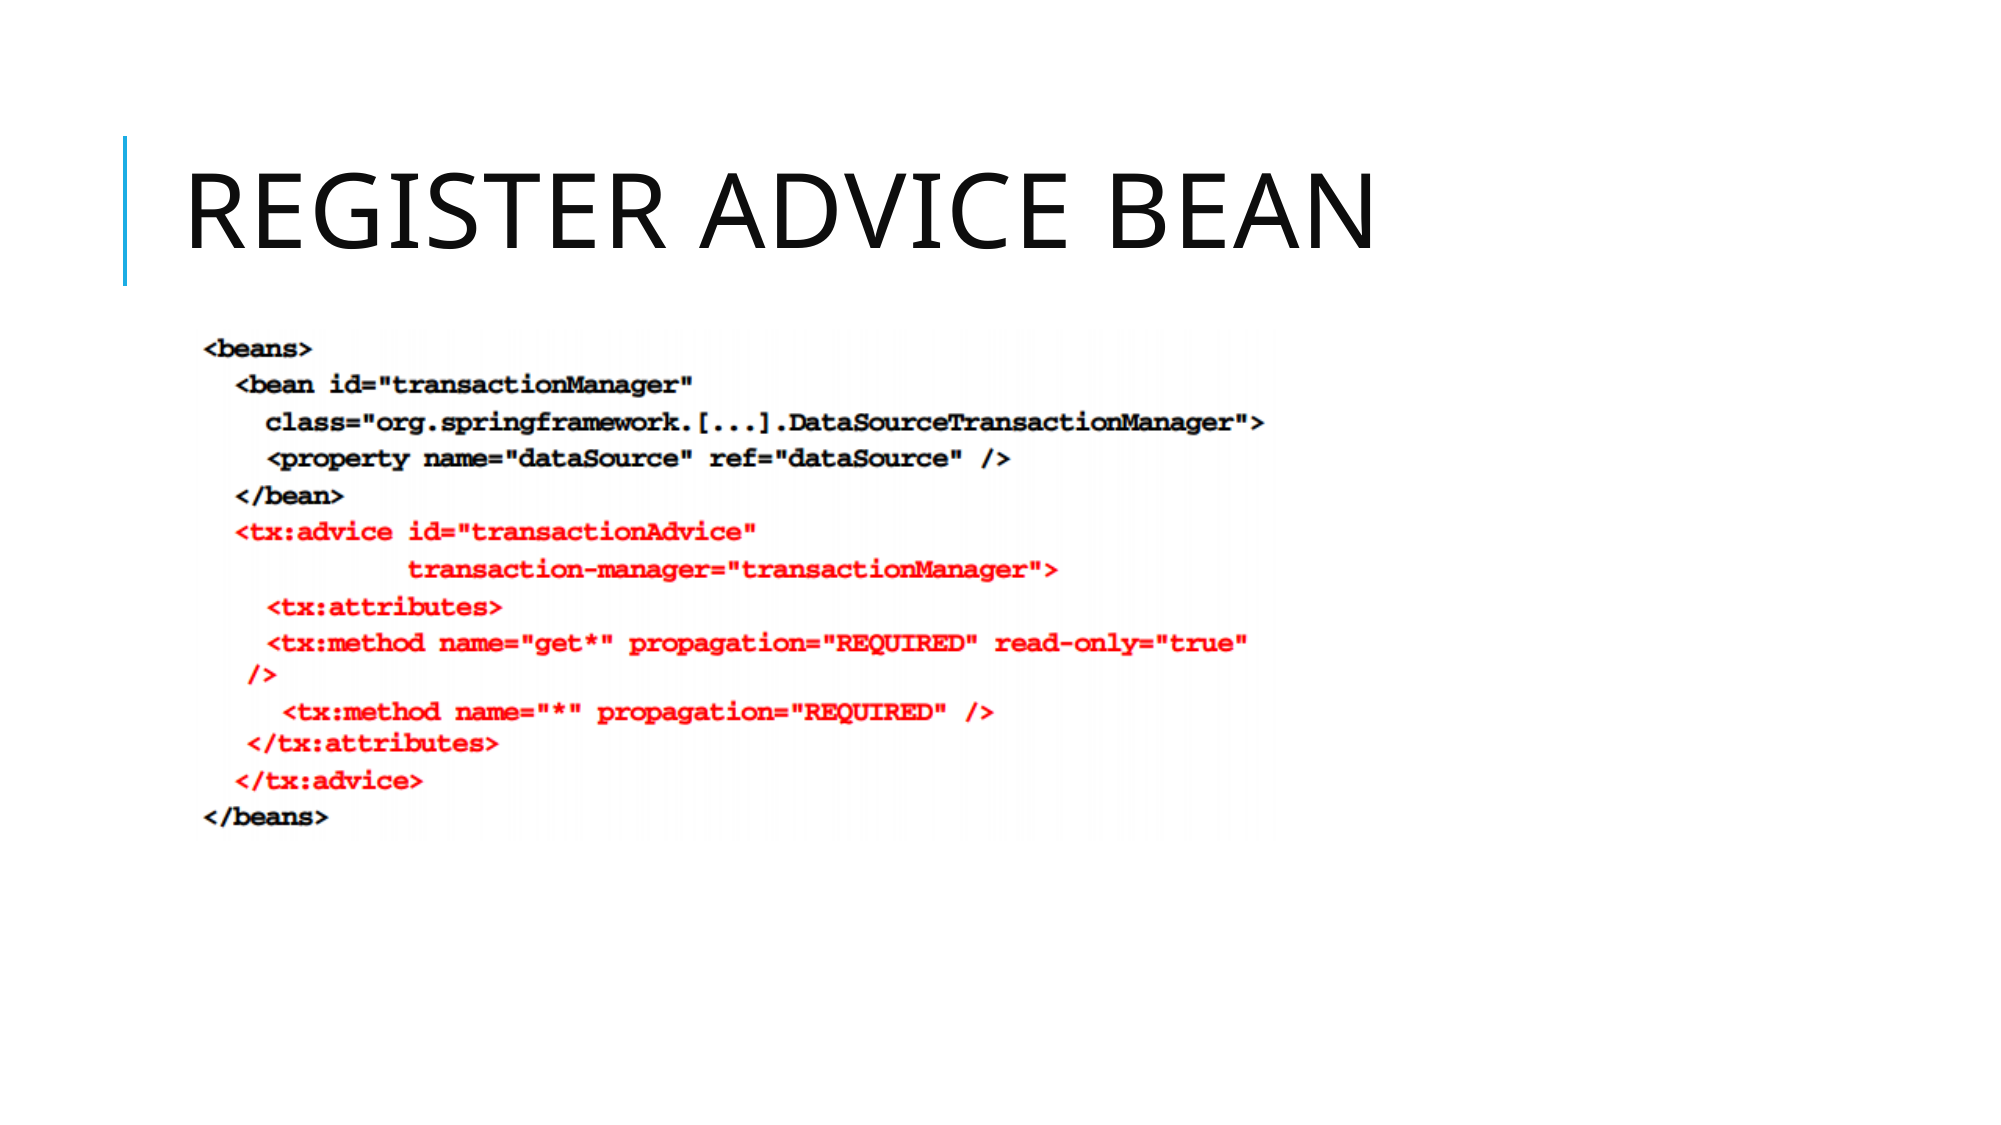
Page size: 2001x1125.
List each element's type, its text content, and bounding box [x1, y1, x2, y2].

picture [196, 328, 1282, 841]
title Register advice bean [168, 96, 1763, 342]
